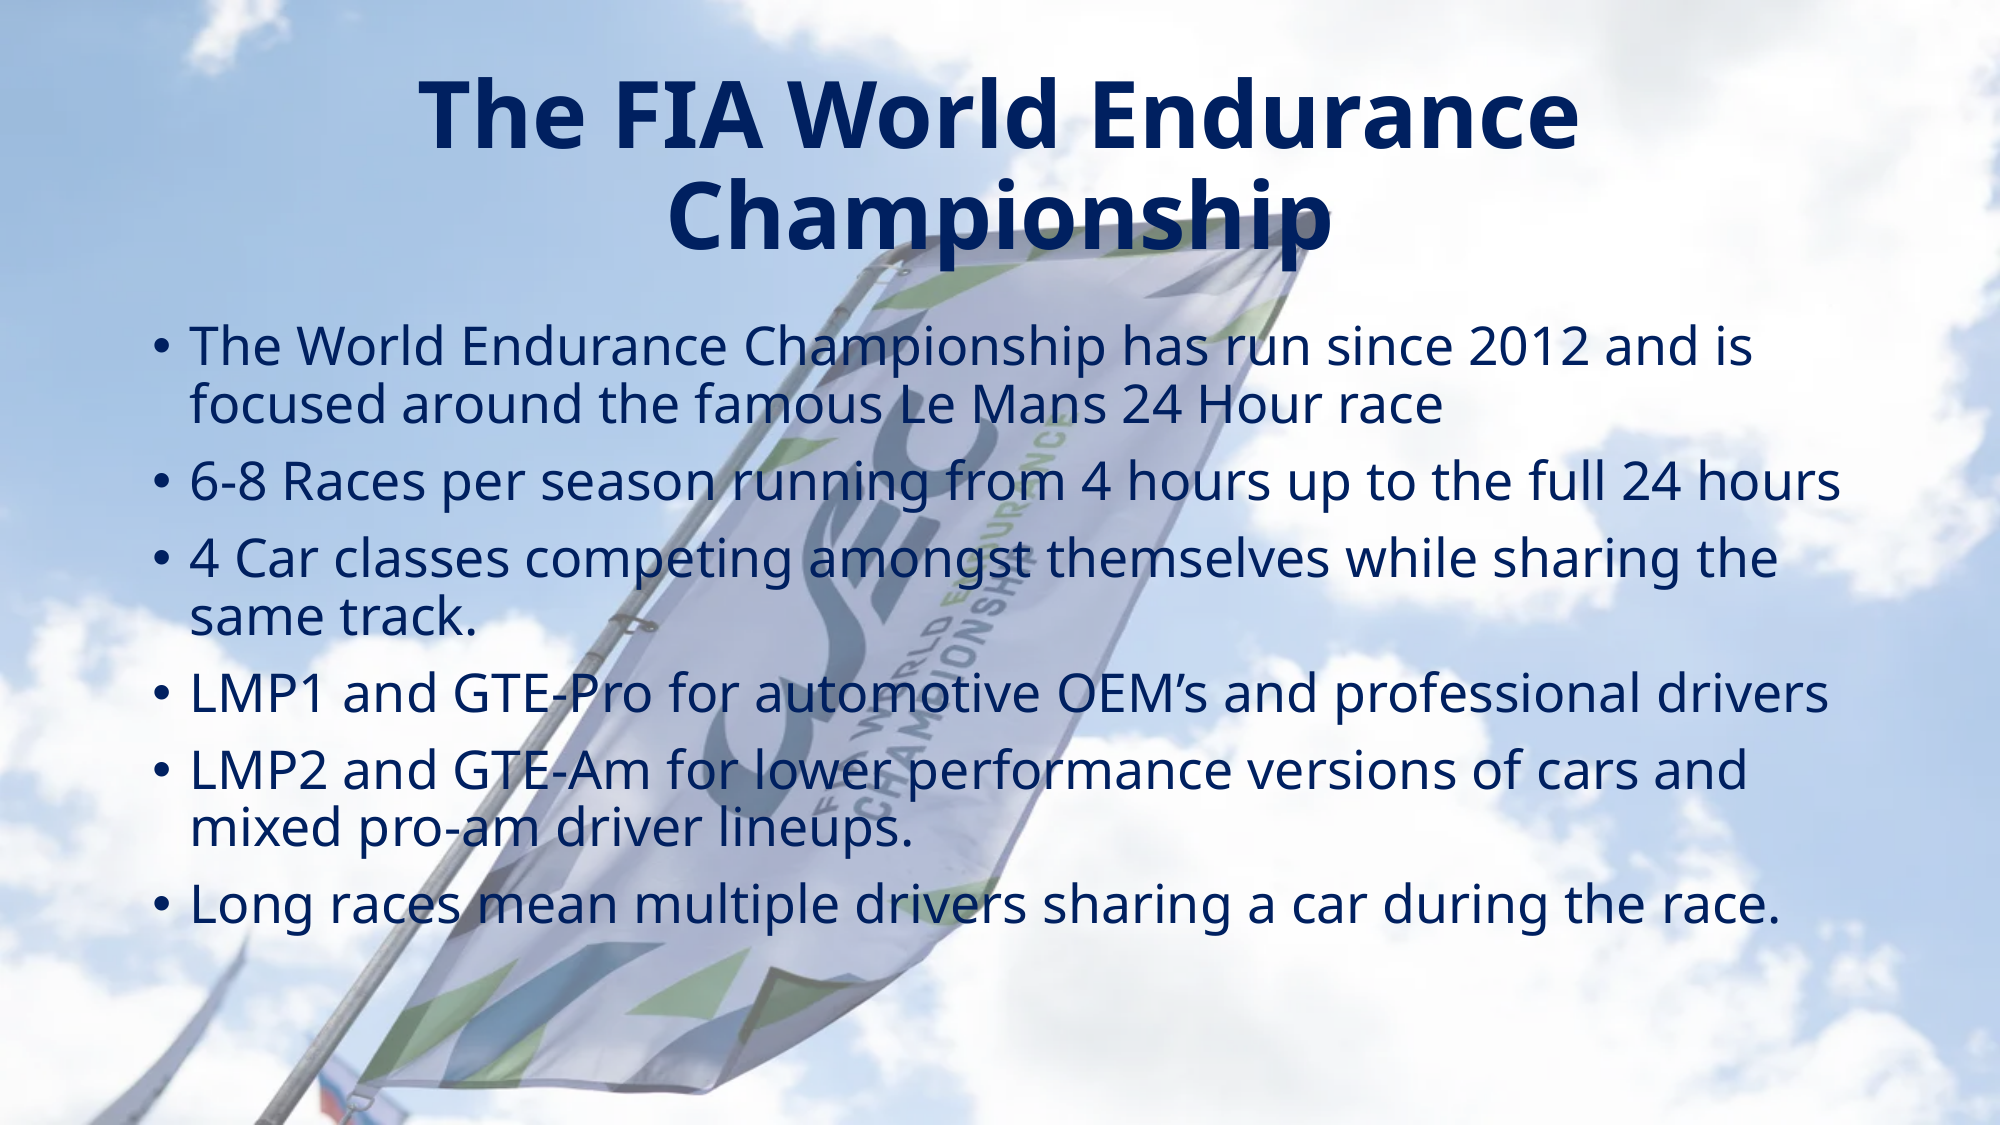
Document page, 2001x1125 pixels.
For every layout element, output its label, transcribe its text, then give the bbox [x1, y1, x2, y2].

title The FIA World Endurance Championship [137, 59, 1863, 278]
list The World Endurance Championship has run since 2012 and is focused around the famous Le Mans 24 Hour race 6-8 Races per season running from 4 hours up to the full 24 hours 4 Car classes competing amongst themselves while sharing the same track. LMP1 and GTE-Pro for automotive OEM’s and professional drivers LMP2 and GTE-Am for lower performance versions of cars and mixed pro-am driver lineups. Long races mean multiple drivers sharing a car during the race. [137, 311, 1863, 1066]
